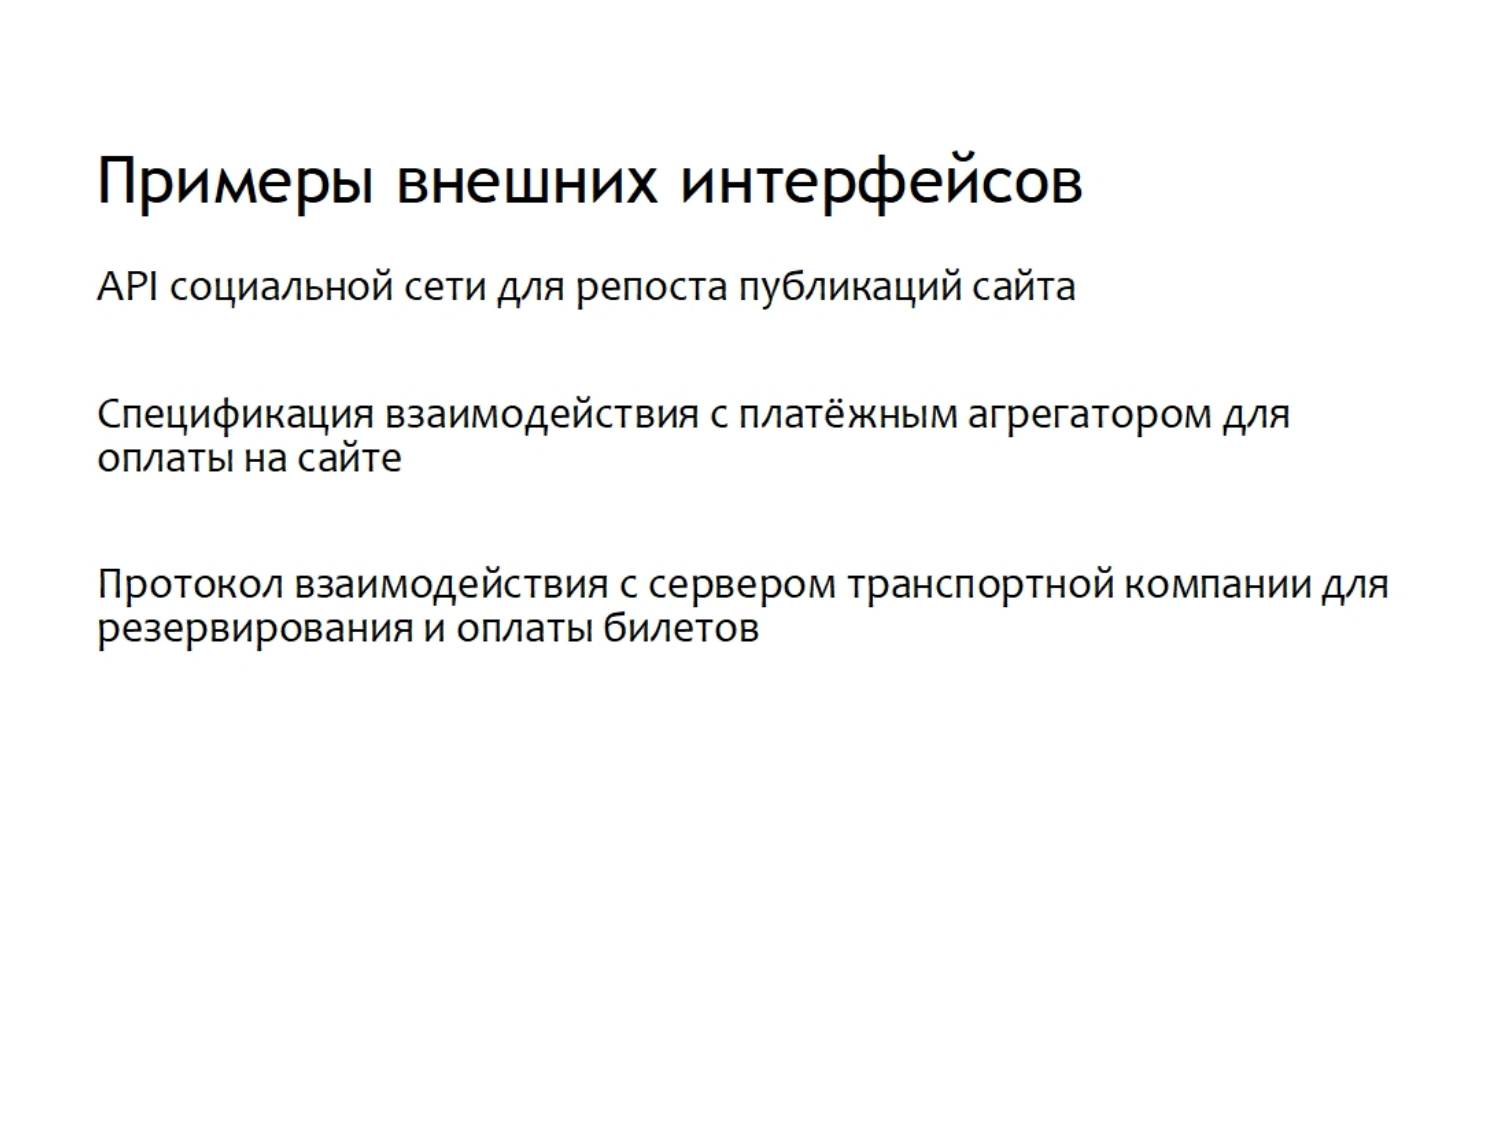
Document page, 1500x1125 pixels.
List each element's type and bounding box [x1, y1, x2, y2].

picture [24, 78, 1476, 895]
